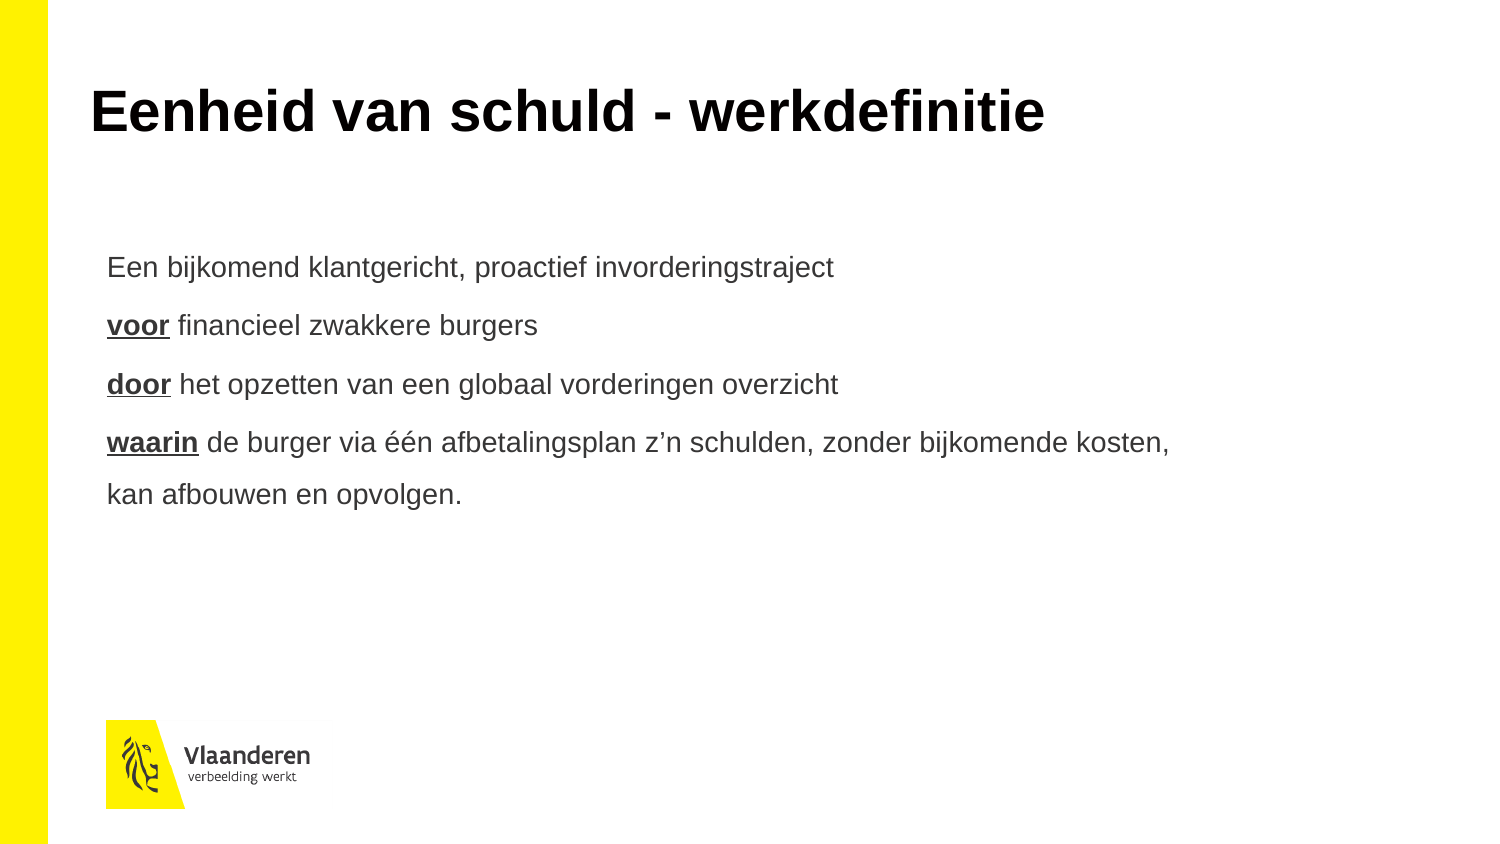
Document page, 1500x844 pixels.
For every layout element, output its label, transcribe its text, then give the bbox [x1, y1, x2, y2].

title Eenheid van schuld - werkdefinitie [75, 57, 1292, 195]
list Een bijkomend klantgericht, proactief invorderingstraject voor financieel zwakkere burgers door het opzetten van een globaal vorderingen overzicht waarin de burger via één afbetalingsplan z’n schulden, zonder bijkomende kosten, kan afbouwen en opvolgen. [75, 215, 1207, 668]
picture [106, 720, 333, 809]
